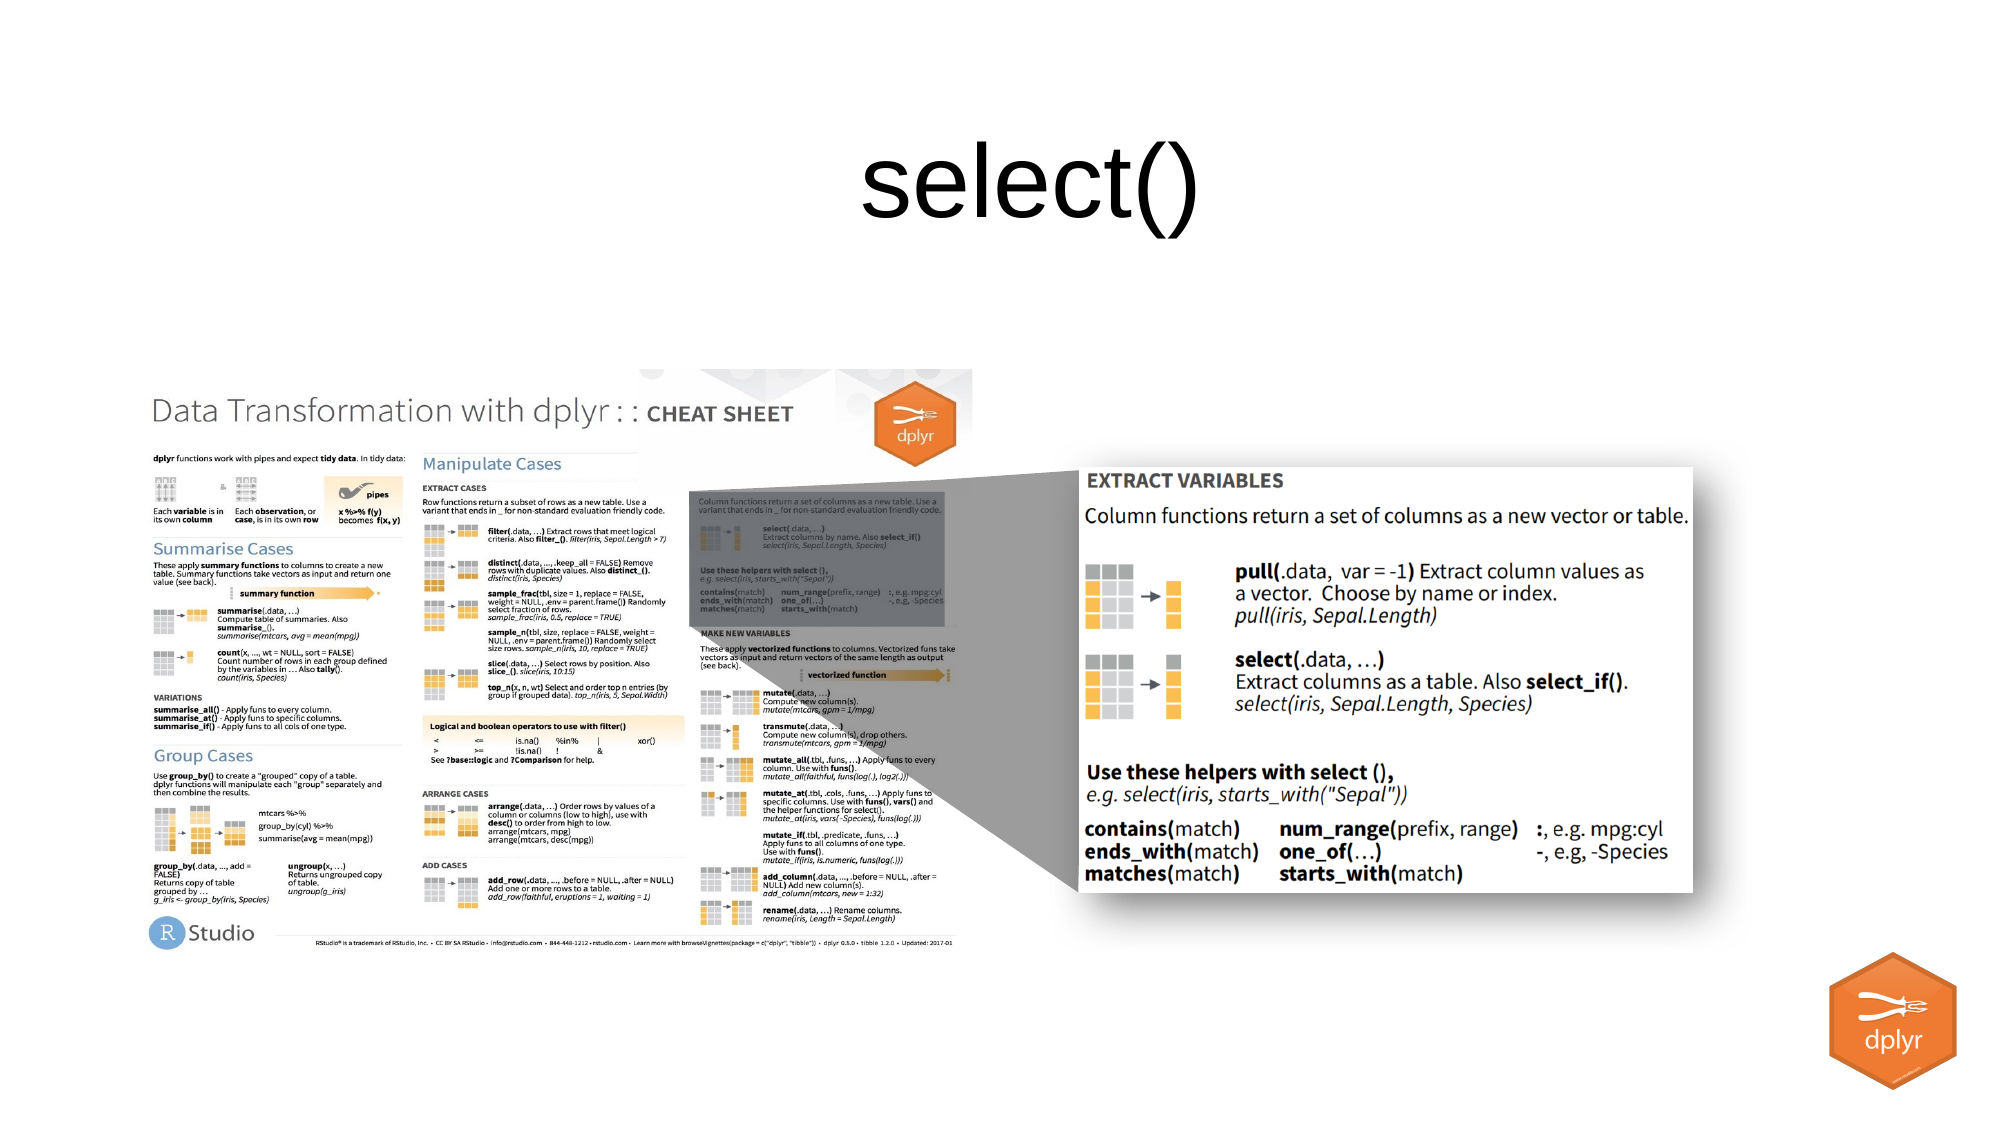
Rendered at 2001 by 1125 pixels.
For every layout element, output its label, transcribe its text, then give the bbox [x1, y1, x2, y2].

table_cell [1070, 470, 1078, 890]
text_box [691, 470, 1071, 882]
text_box [1829, 952, 1957, 1090]
text_box [689, 491, 945, 627]
picture [1078, 467, 1694, 893]
text_box select() [859, 112, 1207, 240]
text_box [144, 369, 973, 953]
